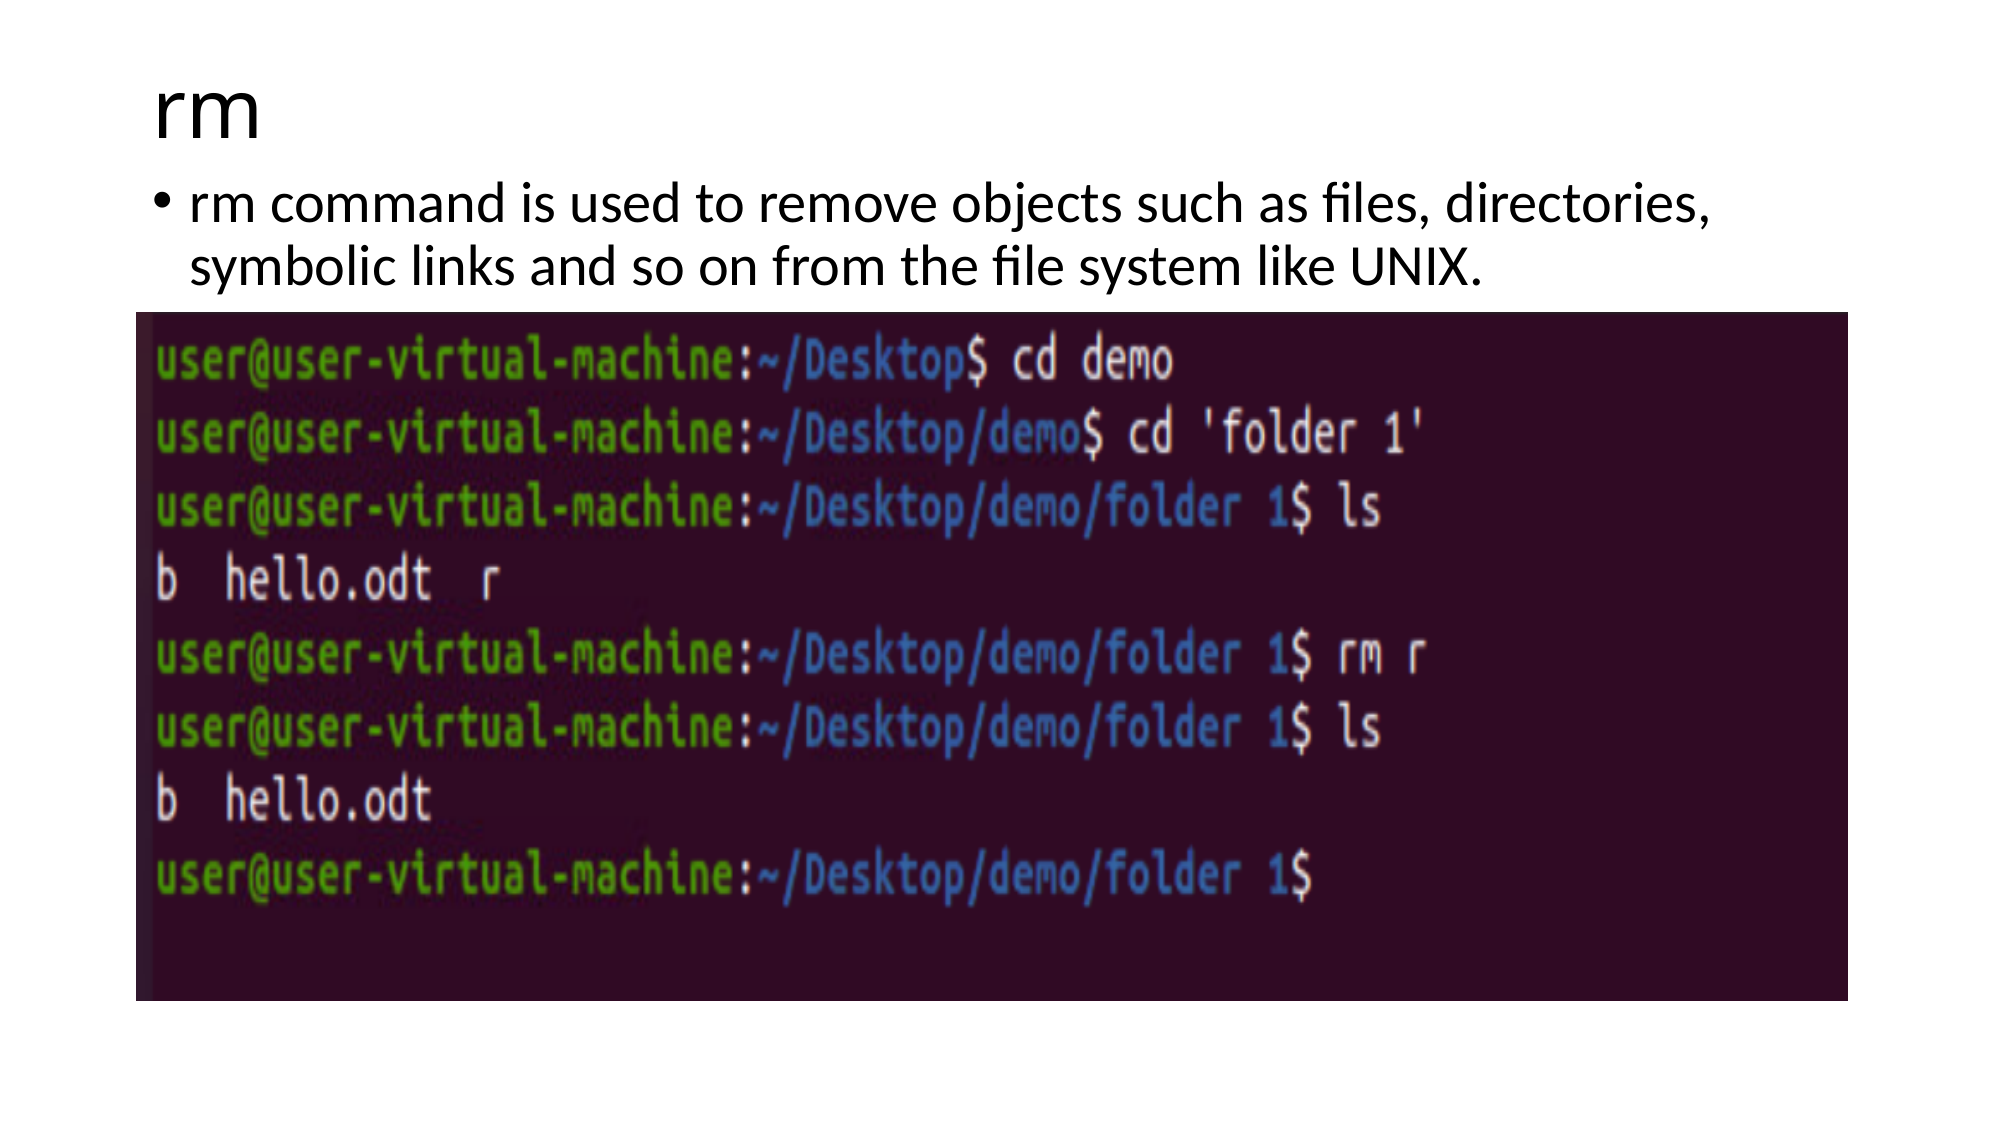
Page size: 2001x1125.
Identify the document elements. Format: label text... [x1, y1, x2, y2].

title rm [137, 59, 1863, 164]
picture [136, 312, 1848, 1001]
list rm command is used to remove objects such as files, directories, symbolic links and so on from the file system like UNIX. [137, 164, 1863, 1014]
